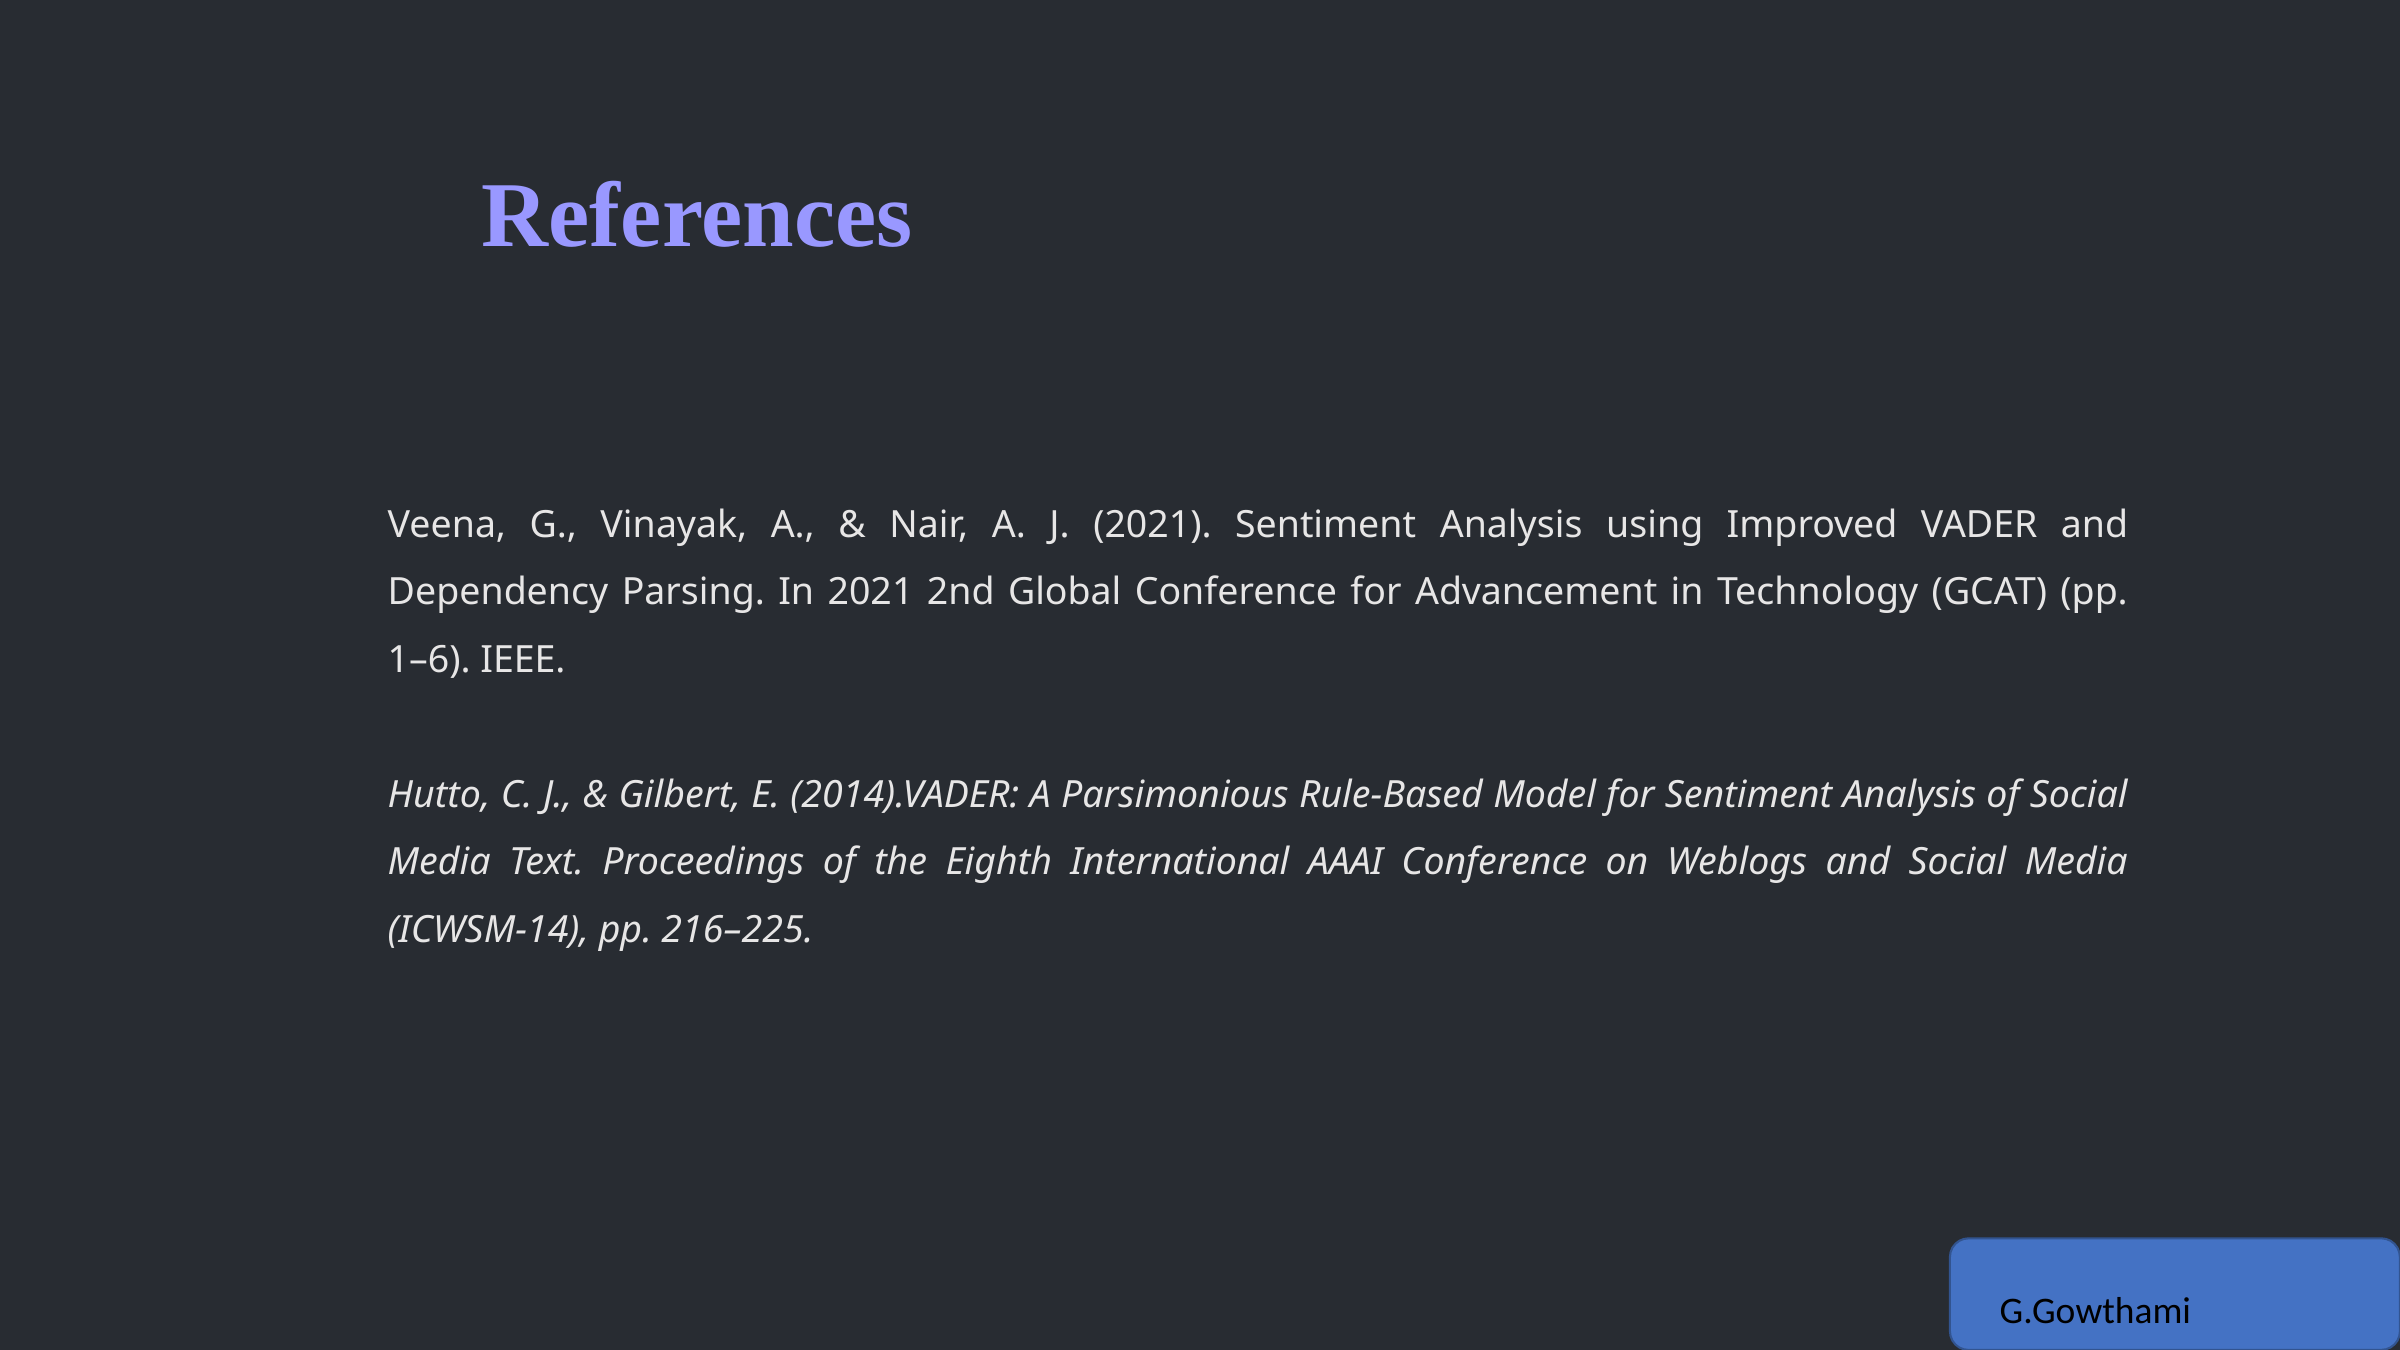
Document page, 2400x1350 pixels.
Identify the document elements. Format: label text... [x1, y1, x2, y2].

text_box [1948, 1237, 2400, 1350]
text_box G.Gowthami [1984, 1279, 2359, 1339]
text_box References [481, 148, 1734, 382]
text_box Veena, G., Vinayak, A., & Nair, A. J. (2021). Sentiment Analysis using Improved VADER and Dependency Parsing. In 2021 2nd Global Conference for Advancement in Technology (GCAT) (pp. 1–6). IEEE. Hutto, C. J., & Gilbert, E. (2014).VADER: A Parsimonious Rule-Based Model for Sentiment Analysis of Social Media Text. Proceedings of the Eighth International AAAI Conference on Weblogs and Social Media (ICWSM-14), pp. 216–225. [387, 477, 2130, 648]
